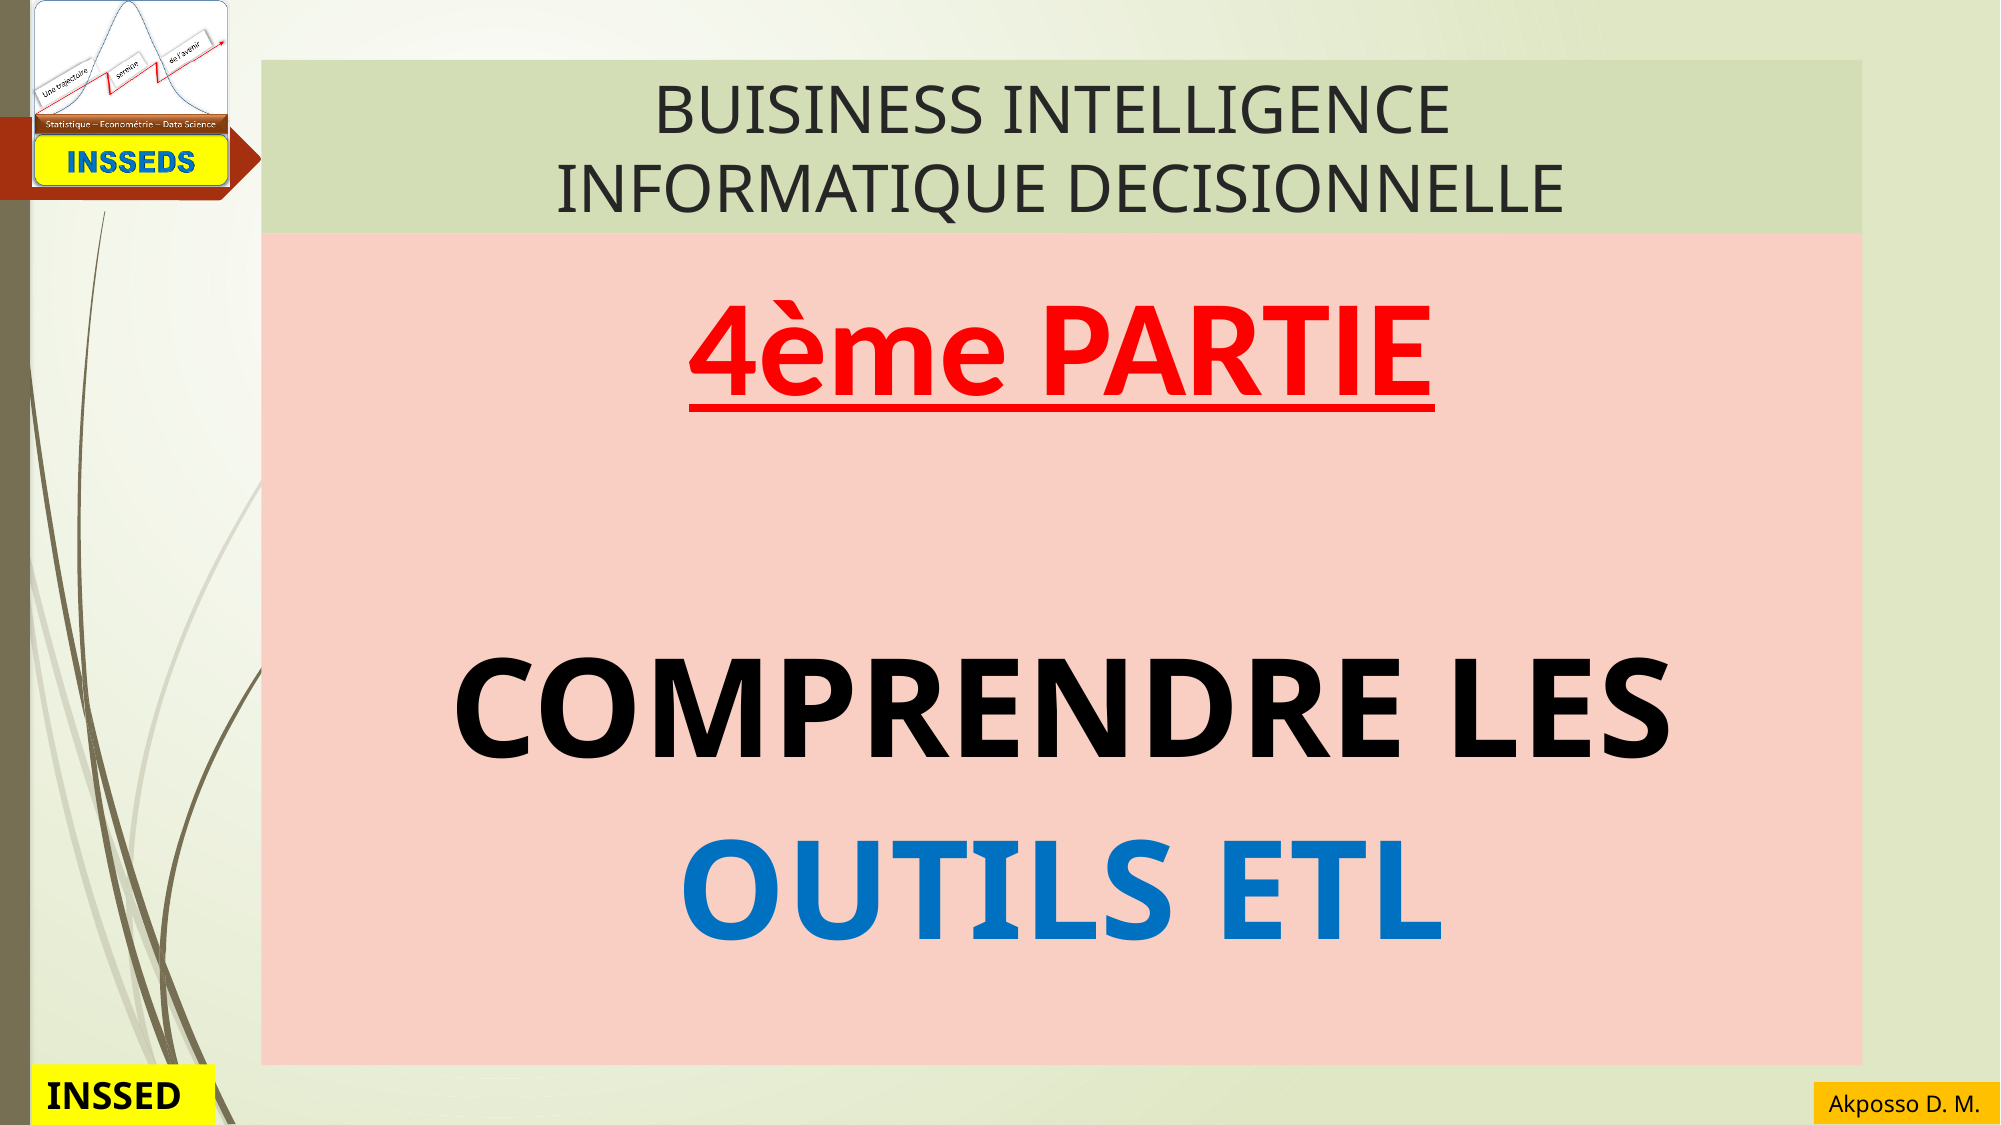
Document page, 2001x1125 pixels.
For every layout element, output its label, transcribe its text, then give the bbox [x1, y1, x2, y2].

text_box Akposso D. M. [1813, 1082, 2000, 1125]
text_box INSSEDS [32, 1064, 216, 1125]
list 4ème PARTIE COMPRENDRE LES OUTILS ETL [261, 233, 1863, 1066]
picture [31, 0, 230, 187]
title BUISINESS INTELLIGENCE INFORMATIQUE DECISIONNELLE [261, 59, 1863, 233]
